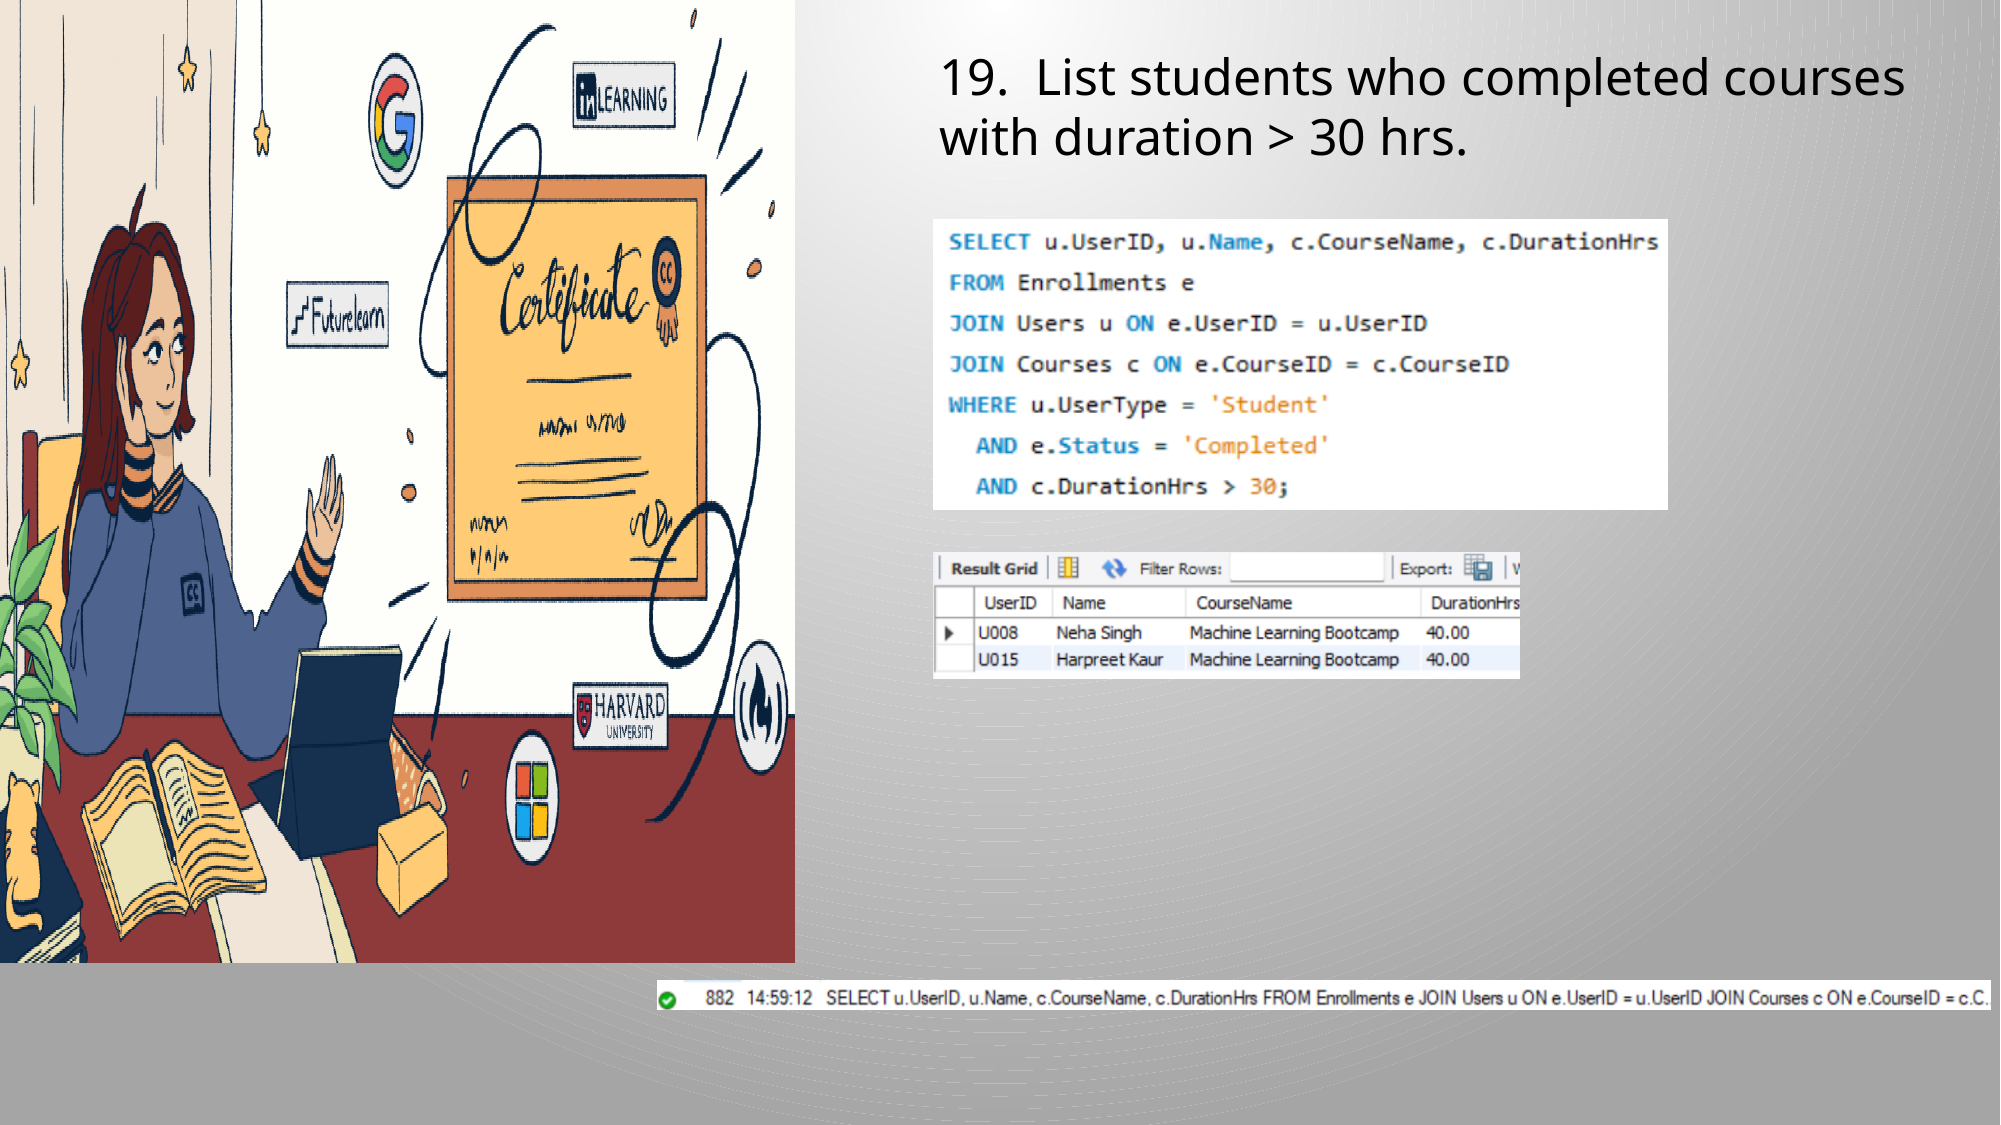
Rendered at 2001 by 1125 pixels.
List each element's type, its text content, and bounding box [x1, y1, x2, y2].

picture [933, 552, 1520, 679]
picture [657, 980, 1991, 1010]
picture [0, 0, 795, 963]
picture [933, 219, 1668, 510]
text_box 19. List students who completed courses with duration > 30 hrs. [924, 38, 2000, 173]
